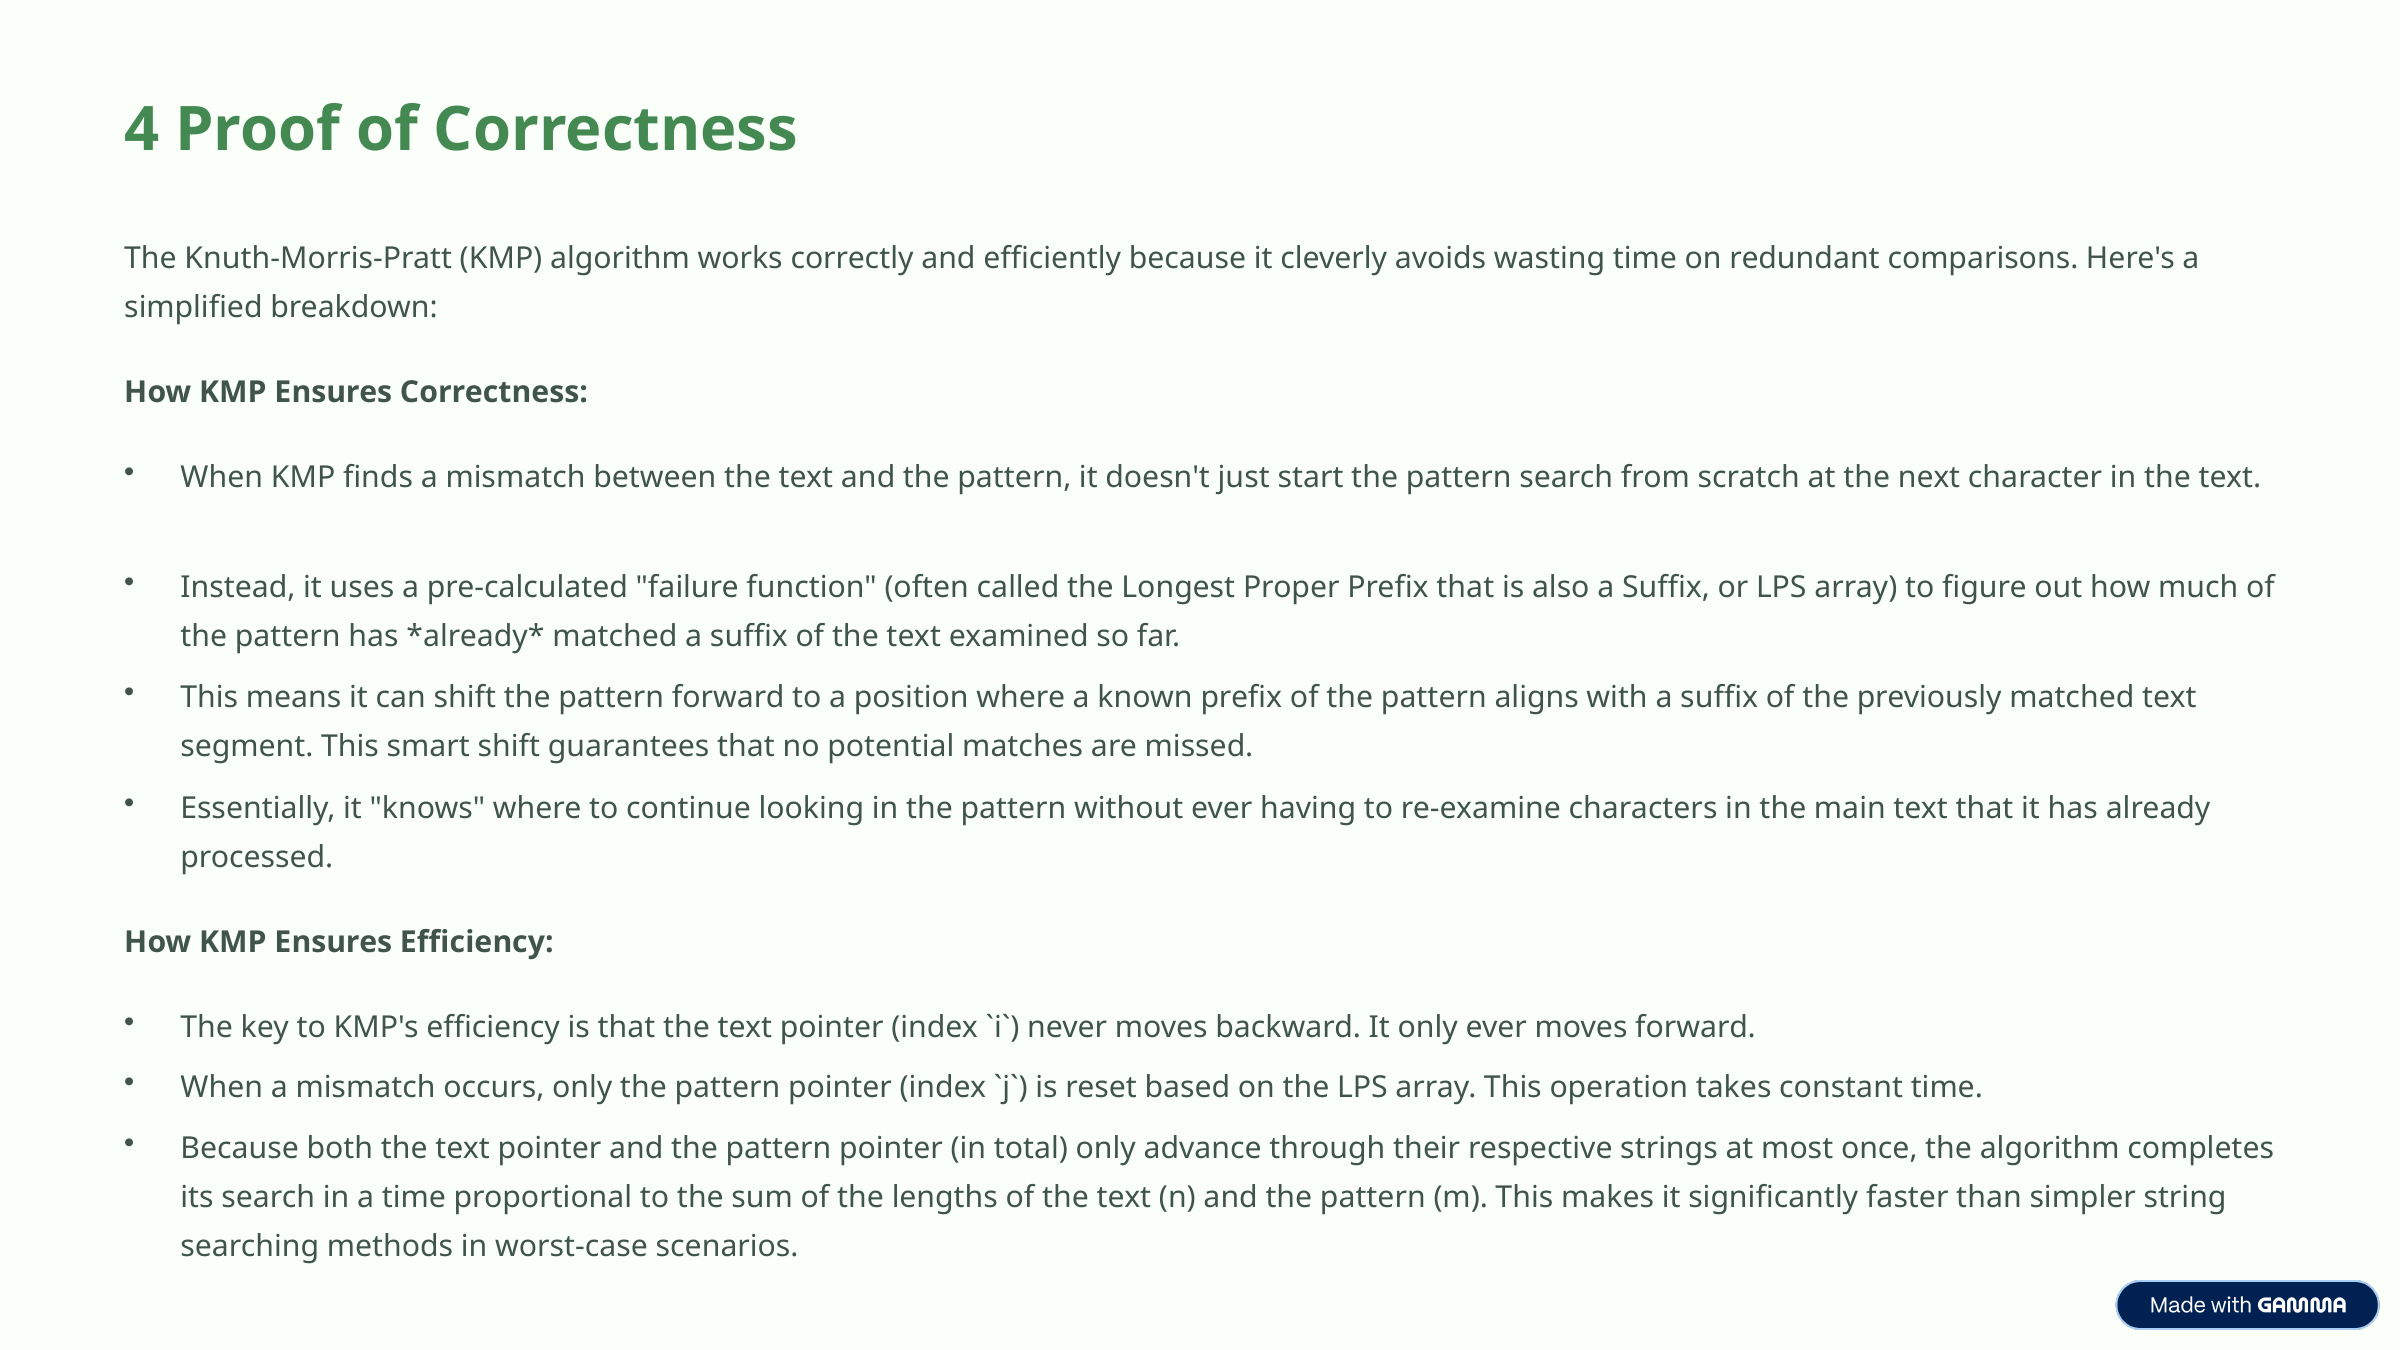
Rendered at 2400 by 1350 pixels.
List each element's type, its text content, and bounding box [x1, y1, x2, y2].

text_box Essentially, it "knows" where to continue looking in the pattern without ever having to re-examine characters in the main text that it has already processed. [124, 775, 2276, 875]
text_box How KMP Ensures Correctness: [124, 359, 2276, 410]
text_box This means it can shift the pattern forward to a position where a known prefix of the pattern aligns with a suffix of the previously matched text segment. This smart shift guarantees that no potential matches are missed. [124, 664, 2276, 765]
text_box When KMP finds a mismatch between the text and the pattern, it doesn't just start the pattern search from scratch at the next character in the text. [124, 444, 2276, 544]
text_box The key to KMP's efficiency is that the text pointer (index `i`) never moves backward. It only ever moves forward. [124, 994, 2276, 1044]
text_box Instead, it uses a pre-calculated "failure function" (often called the Longest Proper Prefix that is also a Suffix, or LPS array) to figure out how much of the pattern has *already* matched a suffix of the text examined so far. [124, 554, 2276, 655]
text_box How KMP Ensures Efficiency: [124, 909, 2276, 960]
text_box The Knuth-Morris-Pratt (KMP) algorithm works correctly and efficiently because it cleverly avoids wasting time on redundant comparisons. Here's a simplified breakdown: [124, 225, 2276, 325]
picture [2106, 1271, 2389, 1339]
text_box Because both the text pointer and the pattern pointer (in total) only advance through their respective strings at most once, the algorithm completes its search in a time proportional to the sum of the lengths of the text (n) and the pattern (m). This makes it significantly faster than simpler string searching methods in worst-case scenarios. [124, 1115, 2276, 1265]
text_box When a mismatch occurs, only the pattern pointer (index `j`) is reset based on the LPS array. This operation takes constant time. [124, 1054, 2276, 1105]
text_box 4 Proof of Correctness [124, 85, 836, 164]
